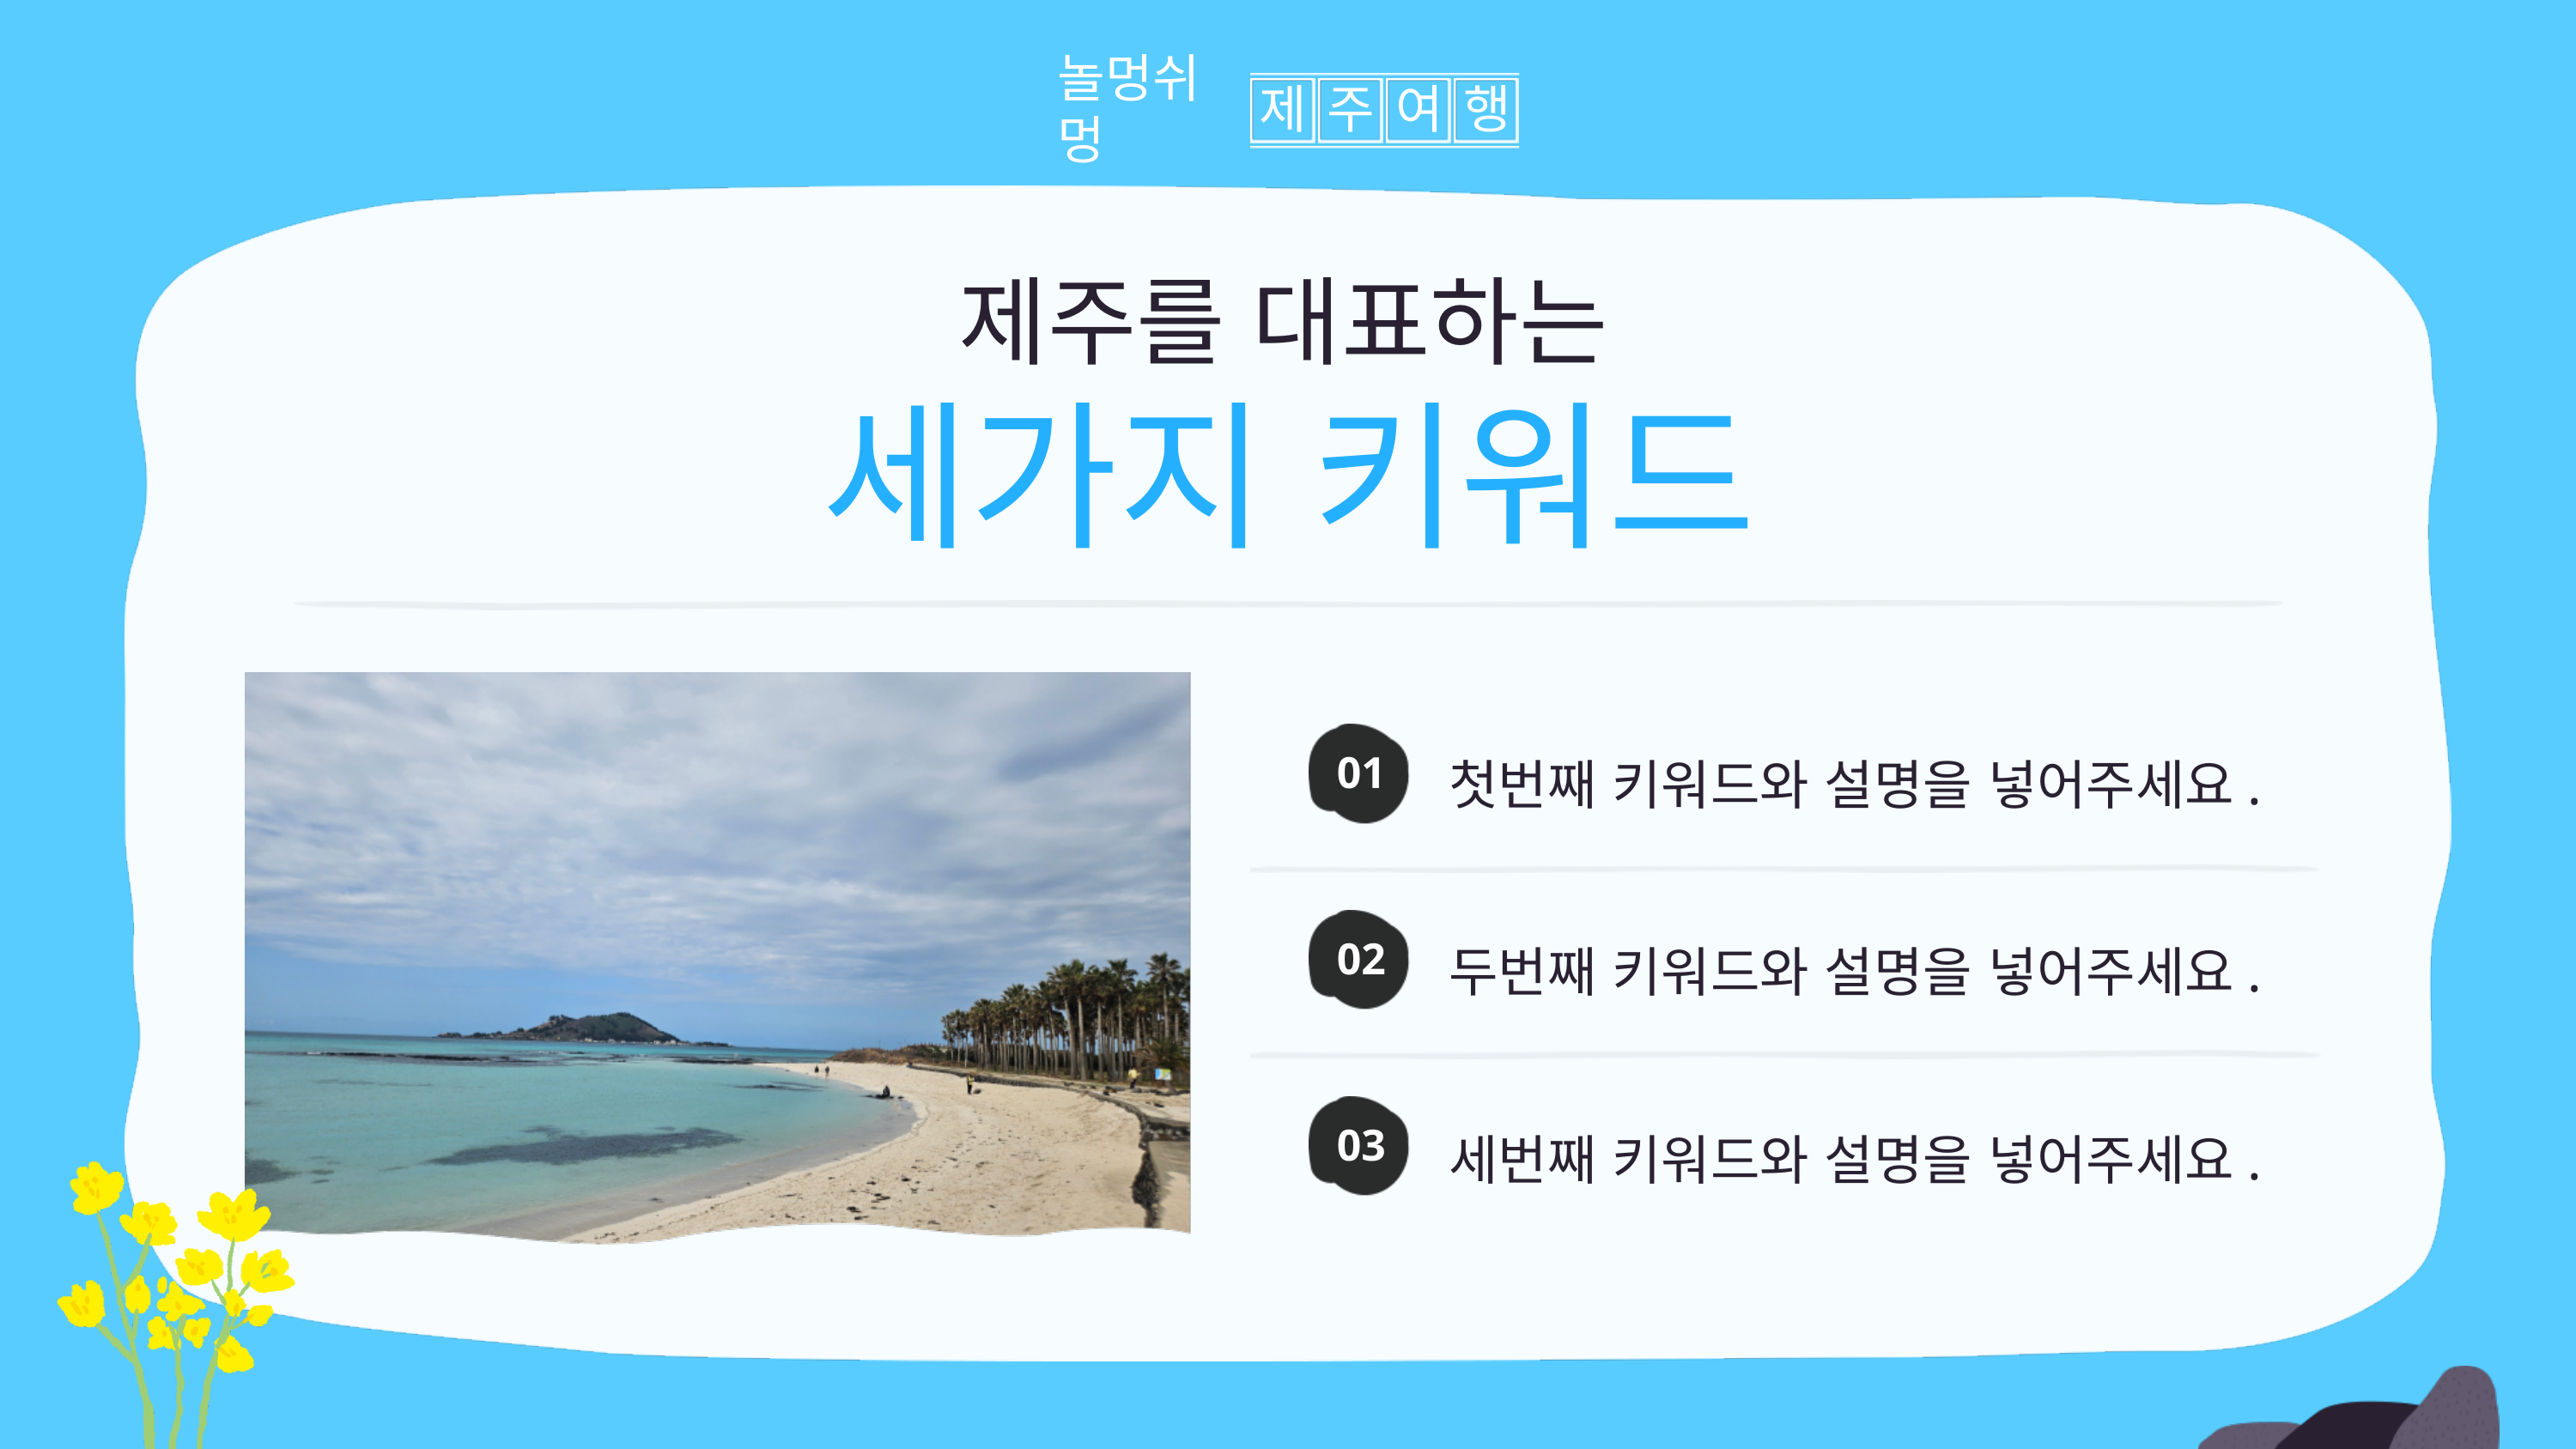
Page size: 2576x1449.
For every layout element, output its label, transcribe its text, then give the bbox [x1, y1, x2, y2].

picture [1249, 78, 1315, 143]
picture [2198, 1366, 2500, 1449]
picture [1386, 78, 1451, 143]
picture [1454, 78, 1519, 143]
picture [1249, 146, 1522, 149]
text_box 놀멍쉬멍 [1057, 73, 1242, 147]
picture [1318, 78, 1383, 143]
picture [57, 185, 2451, 1449]
